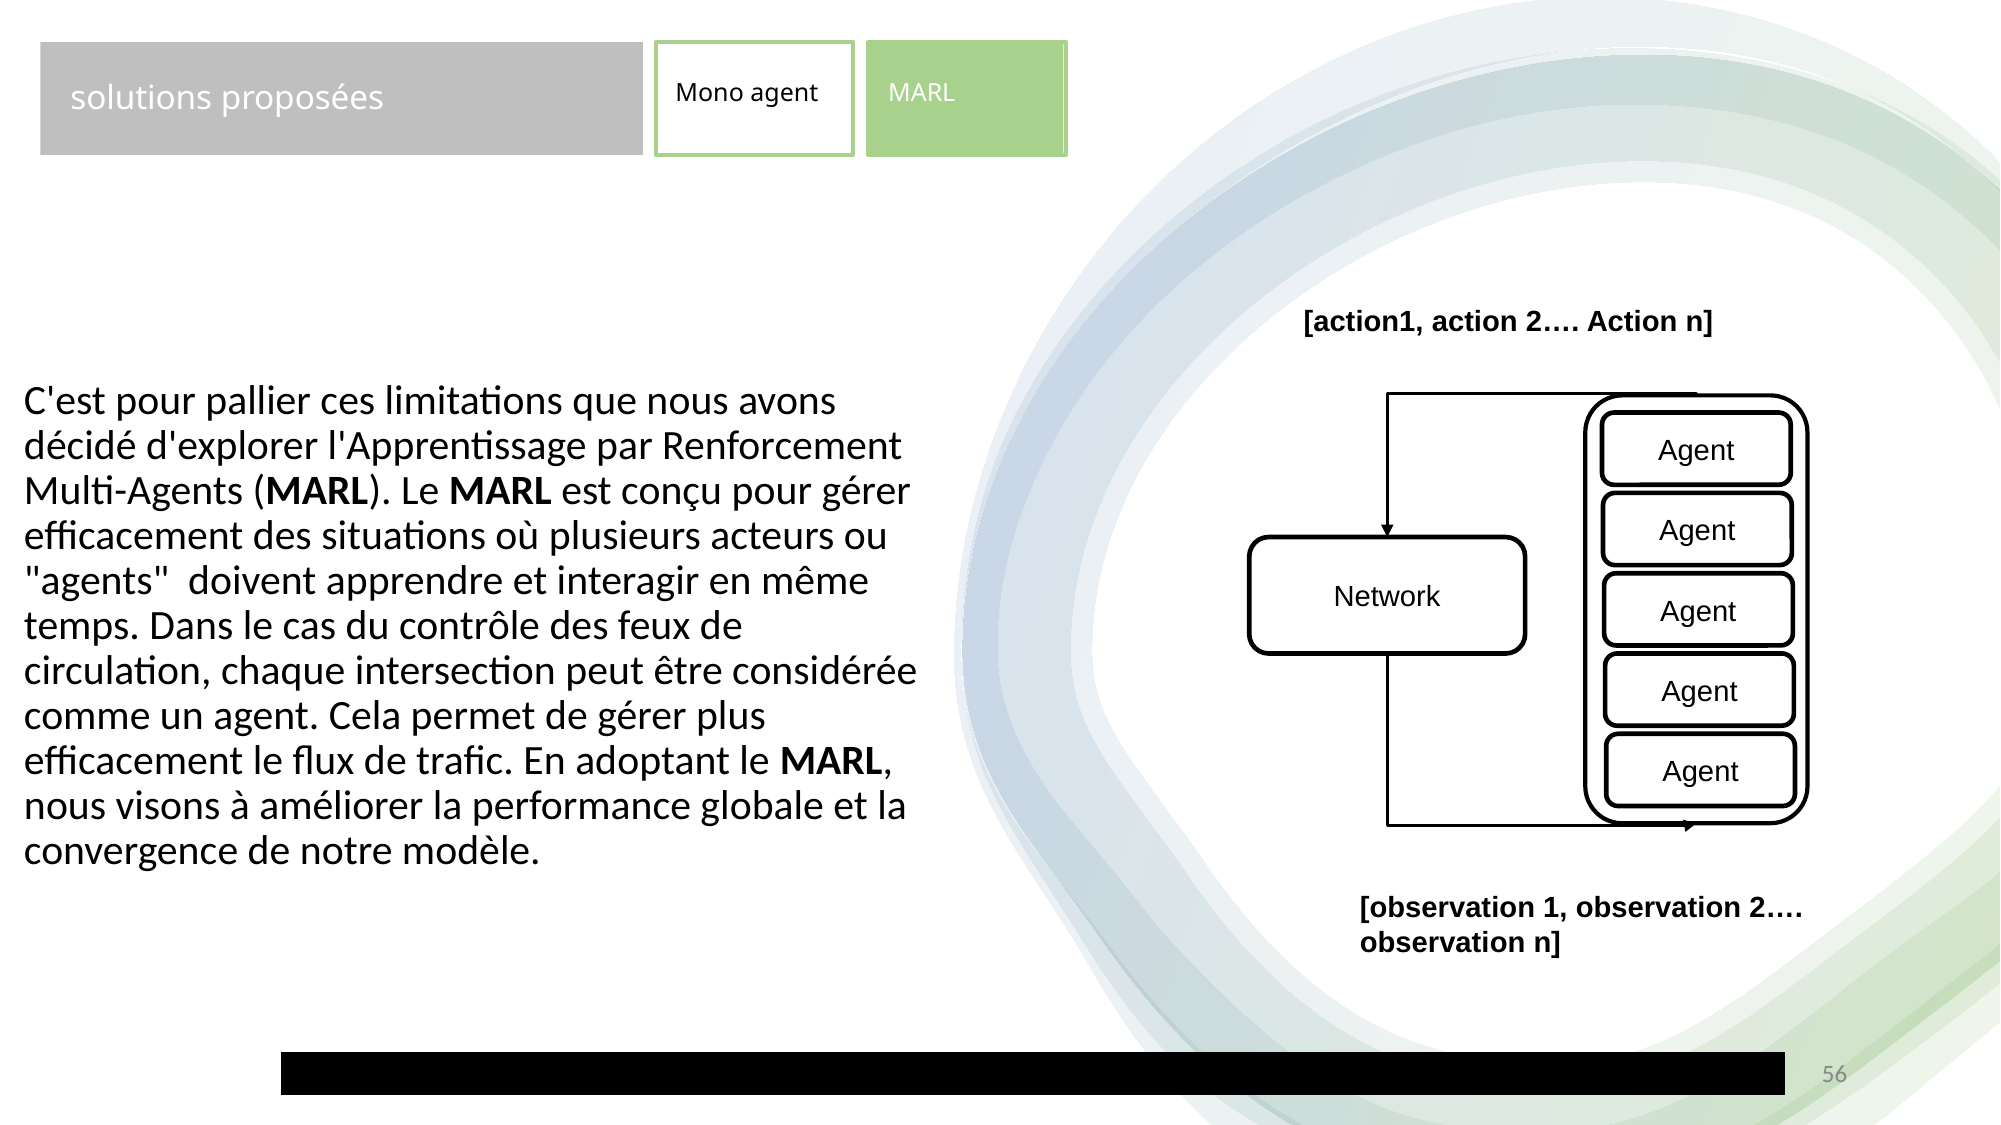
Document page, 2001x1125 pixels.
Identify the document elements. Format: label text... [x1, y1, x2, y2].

list C'est pour pallier ces limitations que nous avons décidé d'explorer l'Apprentissage par Renforcement Multi-Agents (MARL). Le MARL est conçu pour gérer efficacement des situations où plusieurs acteurs ou "agents" doivent apprendre et interagir en même temps. Dans le cas du contrôle des feux de circulation, chaque intersection peut être considérée comme un agent. Cela permet de gérer plus efficacement le flux de trafic. En adoptant le MARL, nous visons à améliorer la performance globale et la convergence de notre modèle. [8, 345, 938, 952]
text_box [1456, 583, 1627, 894]
text_box [281, 1053, 949, 1095]
text_box [0, 0, 950, 1125]
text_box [655, 41, 864, 156]
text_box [1470, 311, 1613, 582]
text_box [39, 41, 654, 156]
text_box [954, 0, 2000, 1125]
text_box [868, 41, 1077, 156]
